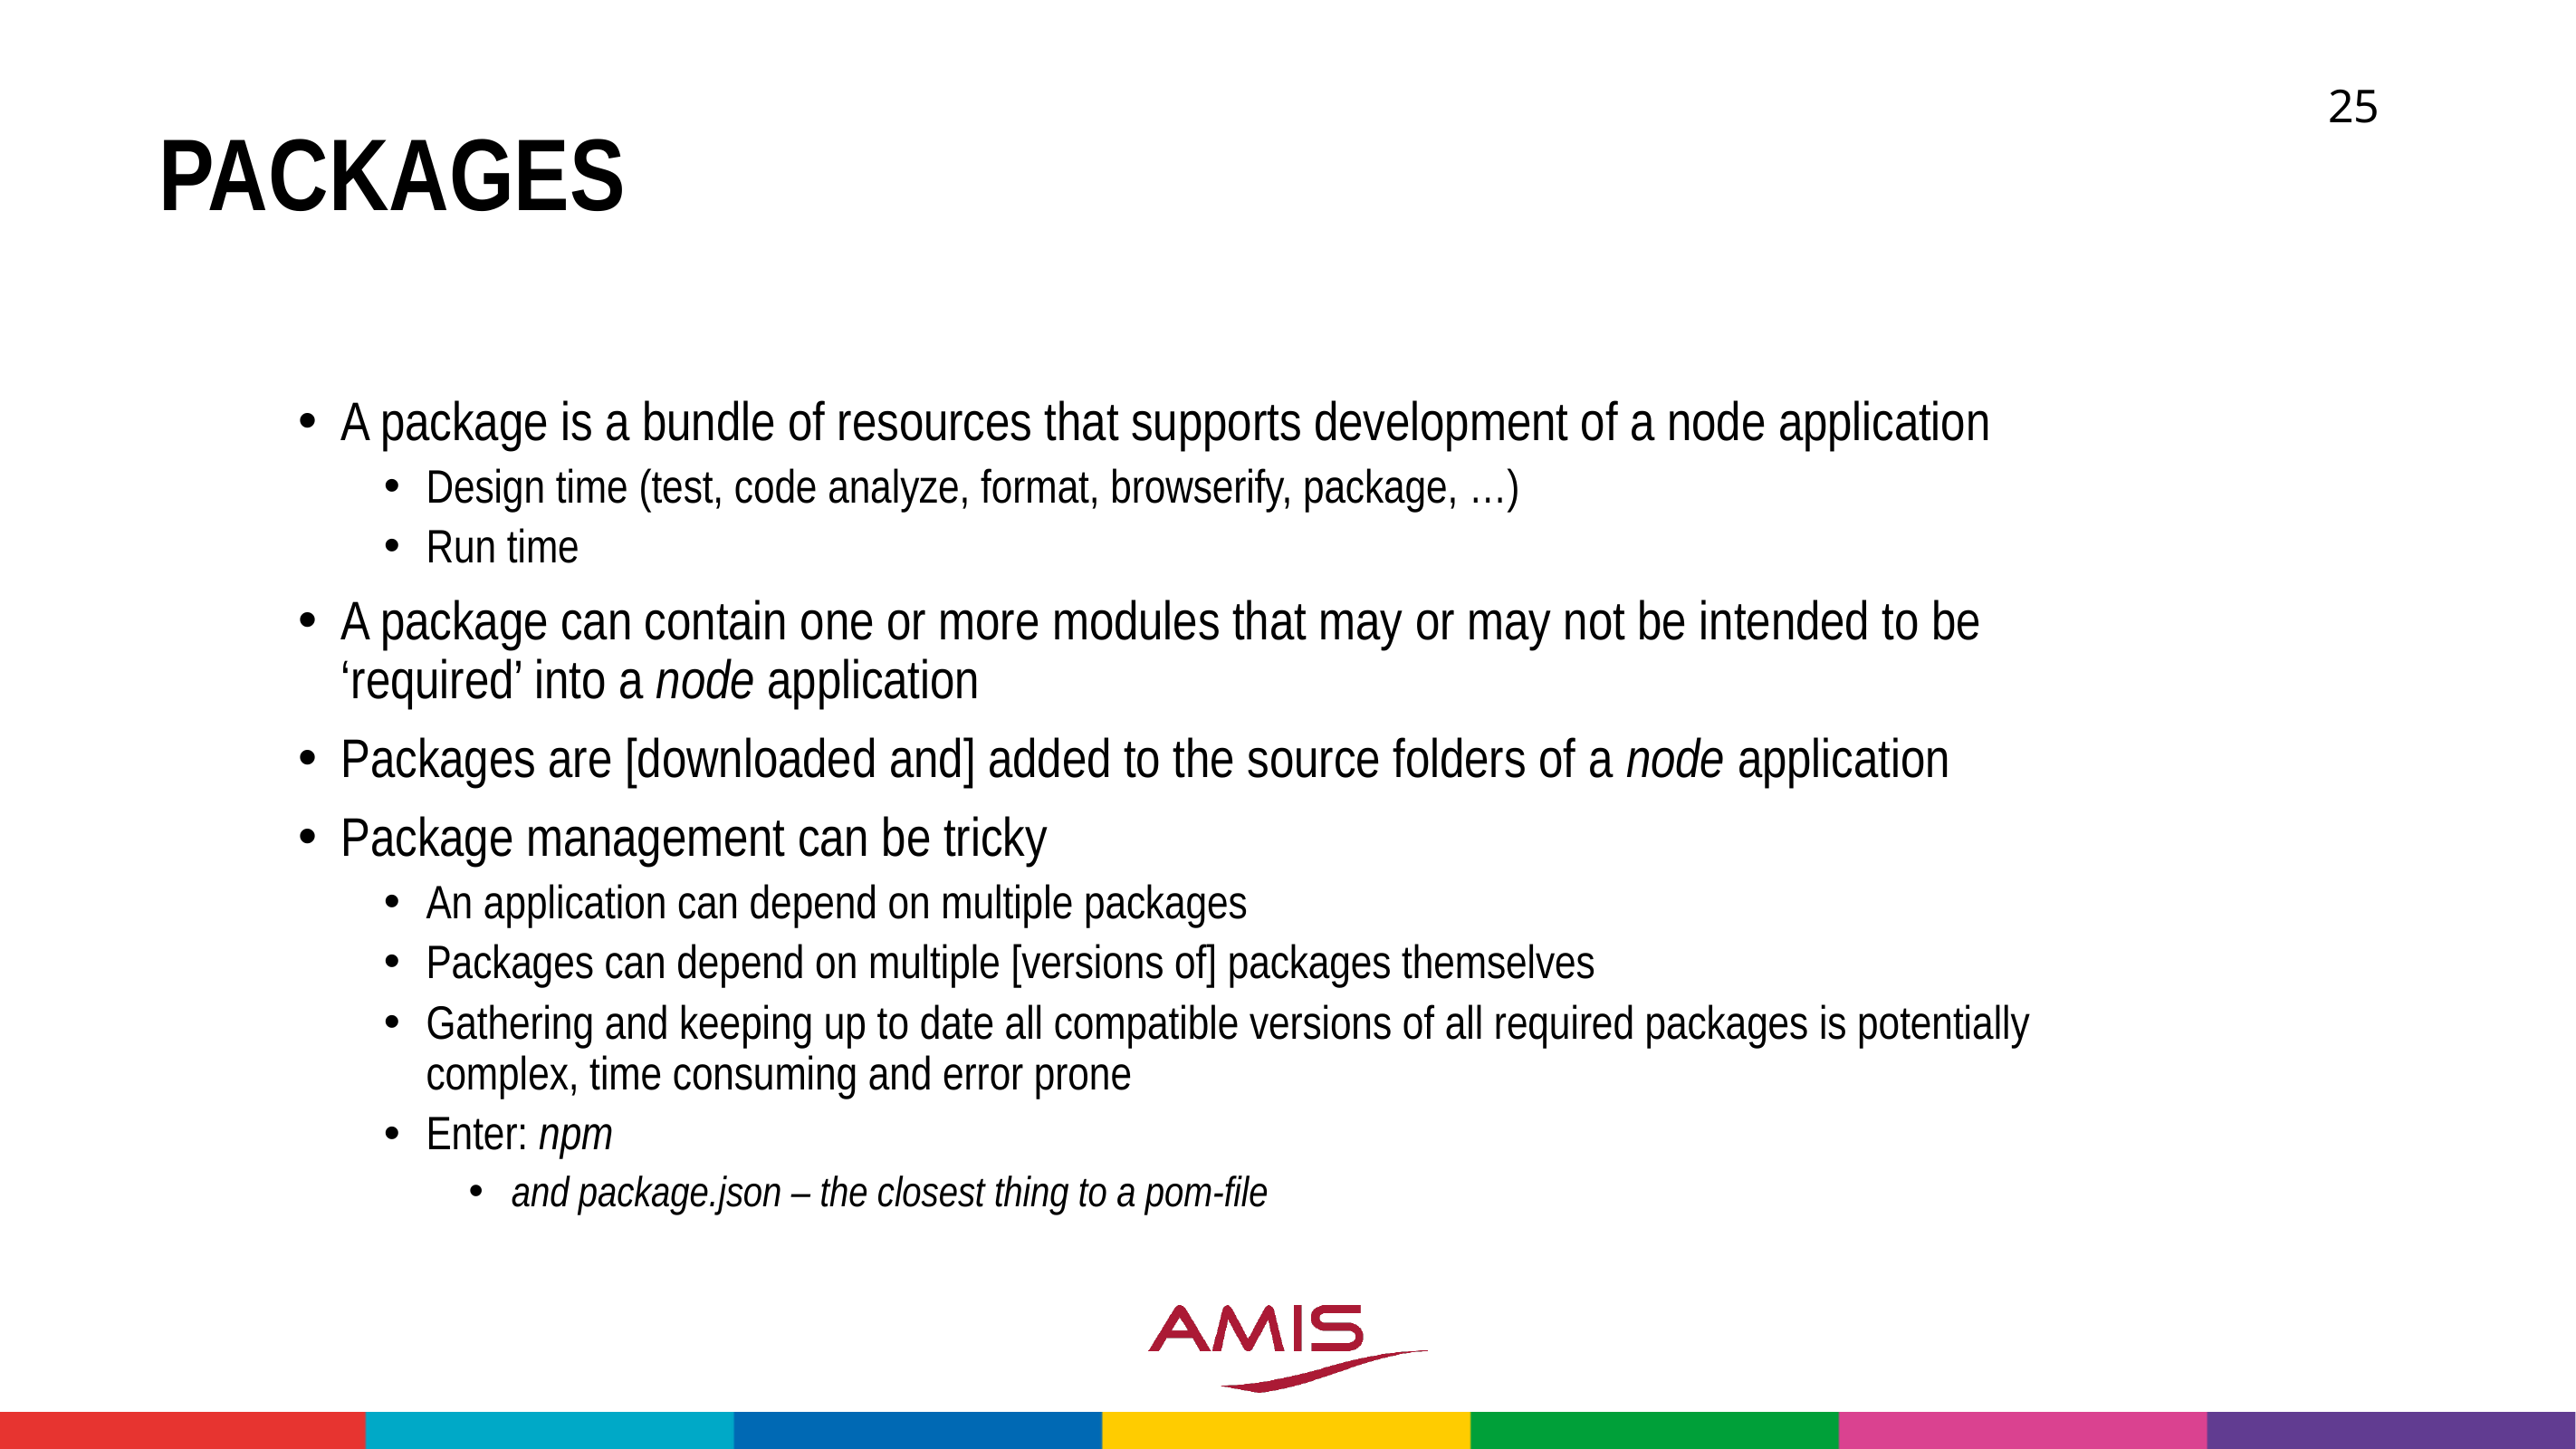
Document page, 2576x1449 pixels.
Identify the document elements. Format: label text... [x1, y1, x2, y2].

list A package is a bundle of resources that supports development of a node application Design time (test, code analyze, format, browserify, package, …) Run time A package can contain one or more modules that may or may not be intended to be ‘required’ into a node application Packages are [downloaded and] added to the source folders of a node application Package management can be tricky An application can depend on multiple packages Packages can depend on multiple [versions of] packages themselves Gathering and keeping up to date all compatible versions of all required packages is potentially complex, time consuming and error prone Enter: npm and package.json – the closest thing to a pom-file [284, 387, 2059, 1238]
slide_number 25 [2314, 70, 2576, 178]
picture [735, 1412, 2576, 1449]
picture [0, 1412, 733, 1449]
title Packages [145, 125, 2059, 326]
picture [1148, 1305, 1428, 1393]
